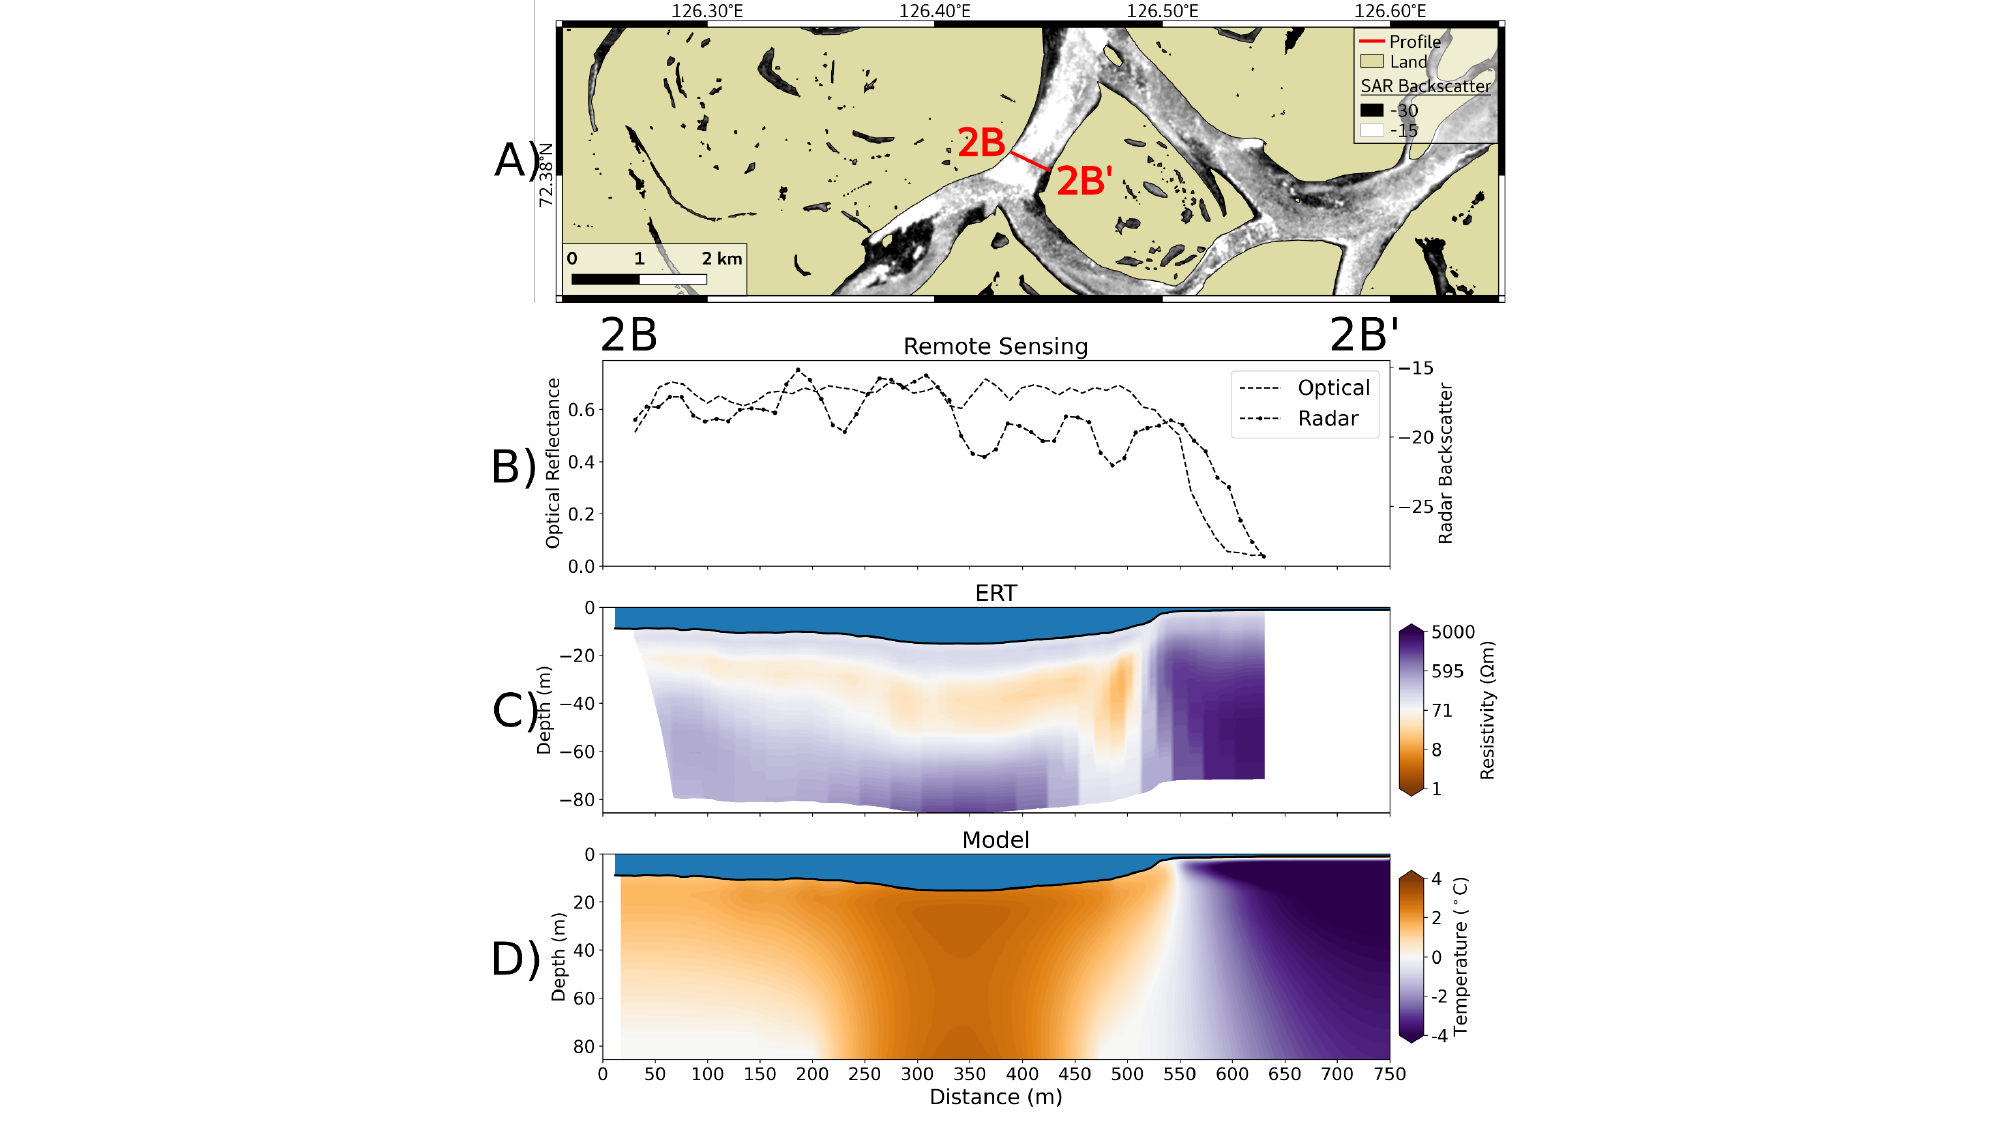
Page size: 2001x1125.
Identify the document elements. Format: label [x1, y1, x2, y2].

picture [494, 0, 1506, 1125]
